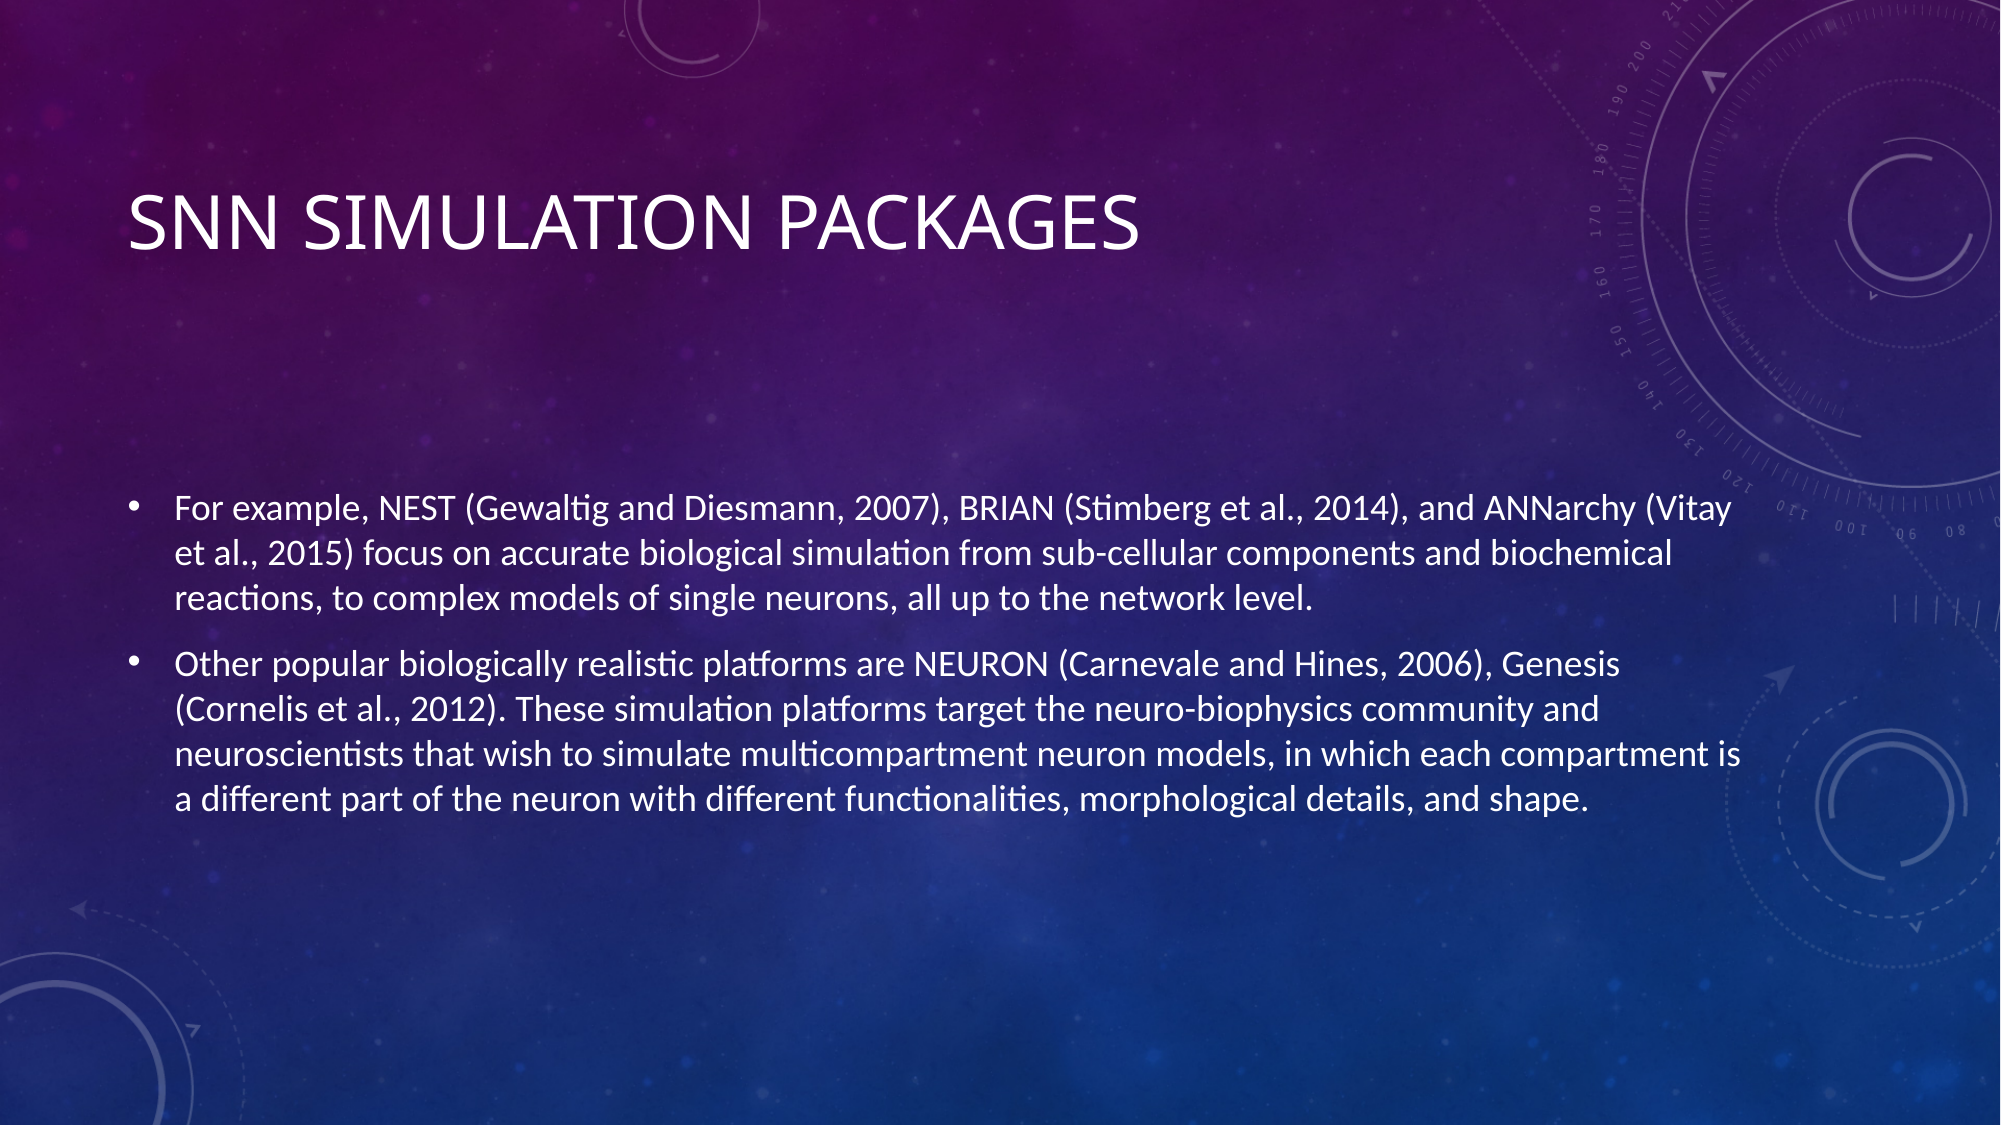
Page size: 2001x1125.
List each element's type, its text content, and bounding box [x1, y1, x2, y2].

picture [0, 0, 2001, 1125]
title SNN simulation packages [112, 99, 1775, 339]
list For example, NEST (Gewaltig and Diesmann, 2007), BRIAN (Stimberg et al., 2014), and ANNarchy (Vitay et al., 2015) focus on accurate biological simulation from sub-cellular components and biochemical reactions, to complex models of single neurons, all up to the network level. Other popular biologically realistic platforms are NEURON (Carnevale and Hines, 2006), Genesis (Cornelis et al., 2012). These simulation platforms target the neuro-biophysics community and neuroscientists that wish to simulate multicompartment neuron models, in which each compartment is a different part of the neuron with different functionalities, morphological details, and shape. [112, 351, 1775, 950]
